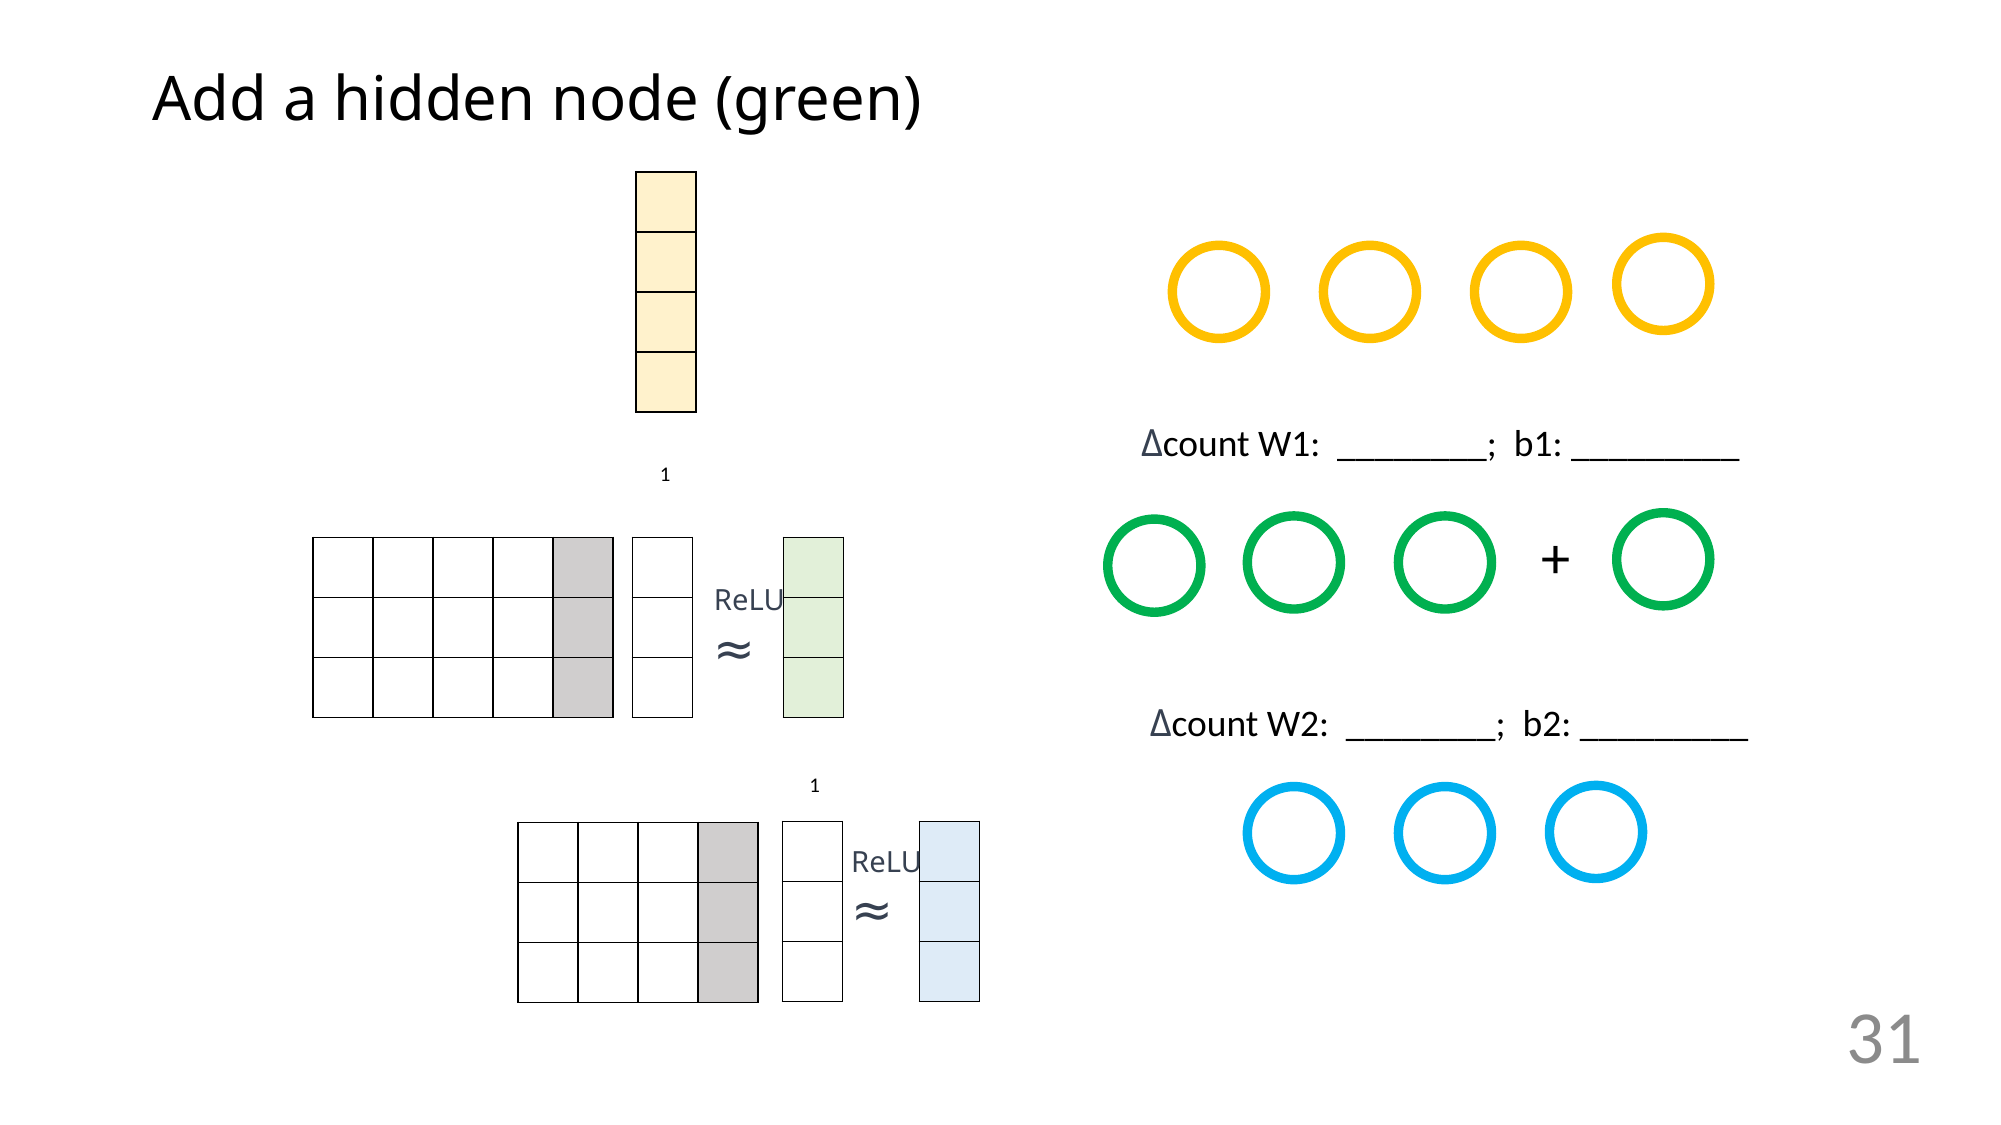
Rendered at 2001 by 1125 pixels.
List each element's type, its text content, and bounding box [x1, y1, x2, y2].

text_box [1397, 514, 1493, 611]
table_header [639, 823, 697, 882]
table_header [554, 538, 612, 597]
table_cell [494, 658, 552, 717]
table_header [314, 538, 372, 597]
table_cell [783, 882, 836, 941]
table_header [374, 538, 432, 597]
text_box Δcount W2: ________; b2: _________ [1135, 691, 1765, 752]
text_box 1 [794, 763, 835, 804]
table_cell [633, 658, 692, 717]
text_box [1171, 244, 1267, 340]
table_cell [519, 883, 577, 942]
text_box [1246, 785, 1342, 881]
table_cell [554, 658, 612, 717]
text_box [1615, 236, 1711, 332]
table_cell [639, 883, 697, 942]
table_header [784, 538, 843, 597]
table_header [519, 823, 577, 882]
text_box [1322, 244, 1418, 340]
table_cell [813, 598, 843, 657]
table_header [434, 538, 492, 597]
table_header [920, 822, 979, 881]
table_header [637, 173, 695, 231]
text_box ReLU ≈ [699, 573, 813, 684]
table_cell [637, 233, 695, 291]
table_cell [519, 943, 577, 1002]
table_cell [494, 598, 552, 657]
table_cell [699, 943, 757, 1002]
table_cell [633, 598, 692, 657]
table_cell [784, 658, 843, 717]
text_box [1615, 511, 1711, 607]
table_cell [434, 658, 492, 717]
table_header [633, 538, 692, 597]
table_header [494, 538, 552, 597]
text_box [1548, 784, 1644, 880]
table_header [699, 823, 757, 882]
text_box + [1526, 512, 1573, 598]
text_box Δcount W1: ________; b1: _________ [1126, 411, 1756, 472]
title Add a hidden node (green) [137, 59, 1863, 142]
table_cell [314, 598, 372, 657]
text_box ReLU ≈ [836, 835, 950, 946]
table_header [783, 822, 842, 881]
table_cell [374, 598, 432, 657]
table_cell [434, 598, 492, 657]
table_header [579, 823, 637, 882]
table_cell [637, 293, 695, 351]
text_box [1397, 785, 1493, 881]
table_cell [783, 942, 842, 1001]
table_cell [554, 598, 612, 657]
text_box [1246, 514, 1342, 611]
text_box [1473, 244, 1569, 340]
table_cell [637, 353, 695, 411]
table_cell [374, 658, 432, 717]
text_box 1 [645, 453, 686, 494]
table_cell [950, 882, 979, 941]
table_cell [579, 883, 637, 942]
table_cell [639, 943, 697, 1002]
table_cell [920, 942, 979, 1001]
table_cell [699, 883, 757, 942]
table_cell [314, 658, 372, 717]
table_cell [579, 943, 637, 1002]
text_box [1106, 518, 1202, 614]
slide_number 31 [1750, 969, 1938, 1099]
